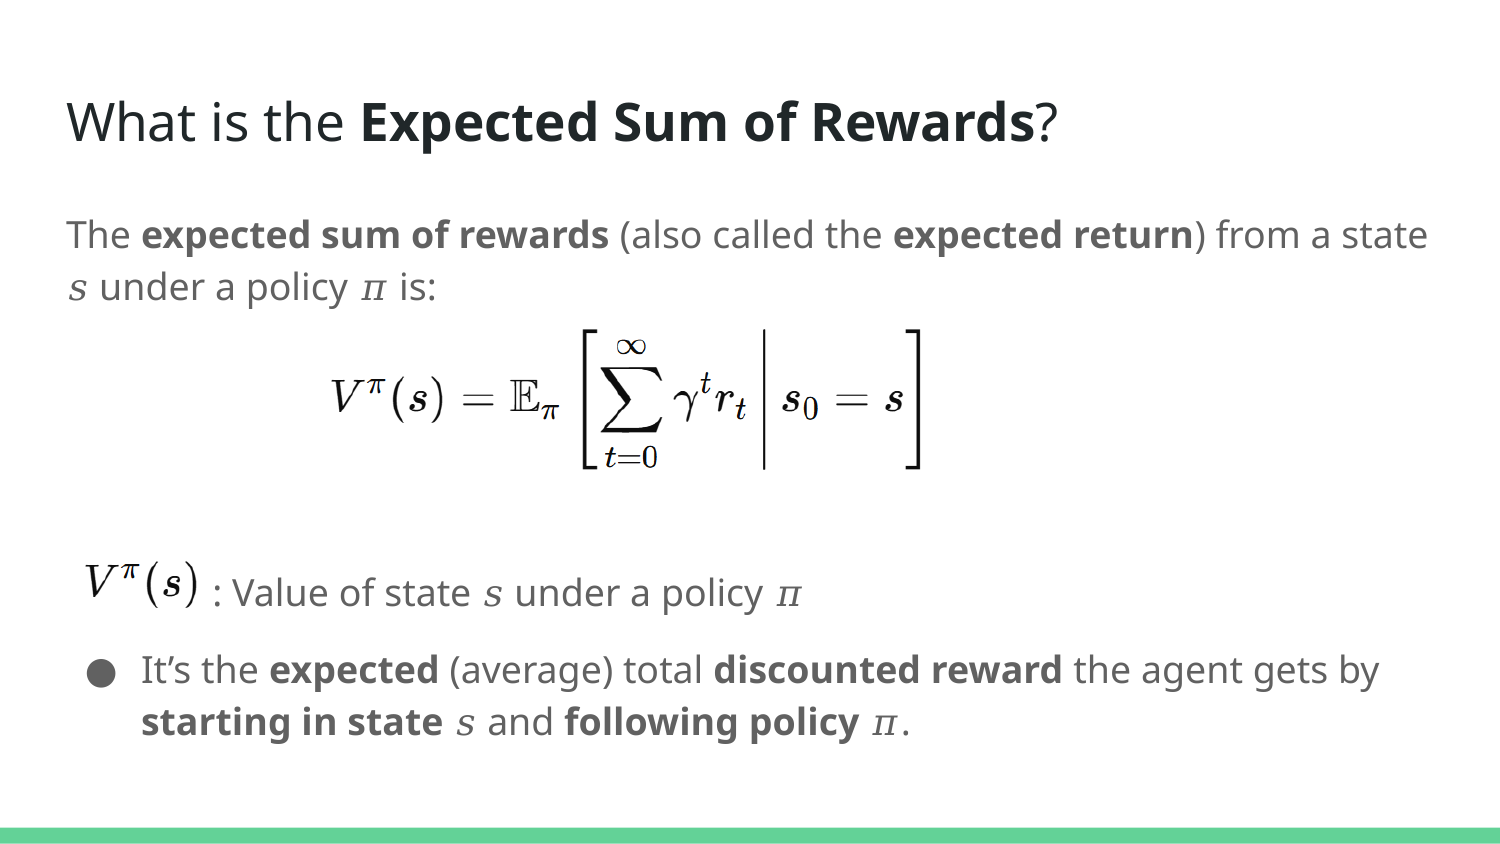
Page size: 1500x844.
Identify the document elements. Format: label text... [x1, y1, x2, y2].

picture [81, 549, 206, 619]
list The expected sum of rewards (also called the expected return) from a state 𝑠 under a policy 𝜋 is: : Value of state 𝑠 under a policy 𝜋 It’s the expected (average) total discounted reward the agent gets by starting in state 𝑠 and following policy 𝜋. [51, 189, 1449, 796]
picture [327, 313, 933, 478]
title What is the Expected Sum of Rewards? [51, 72, 1449, 167]
